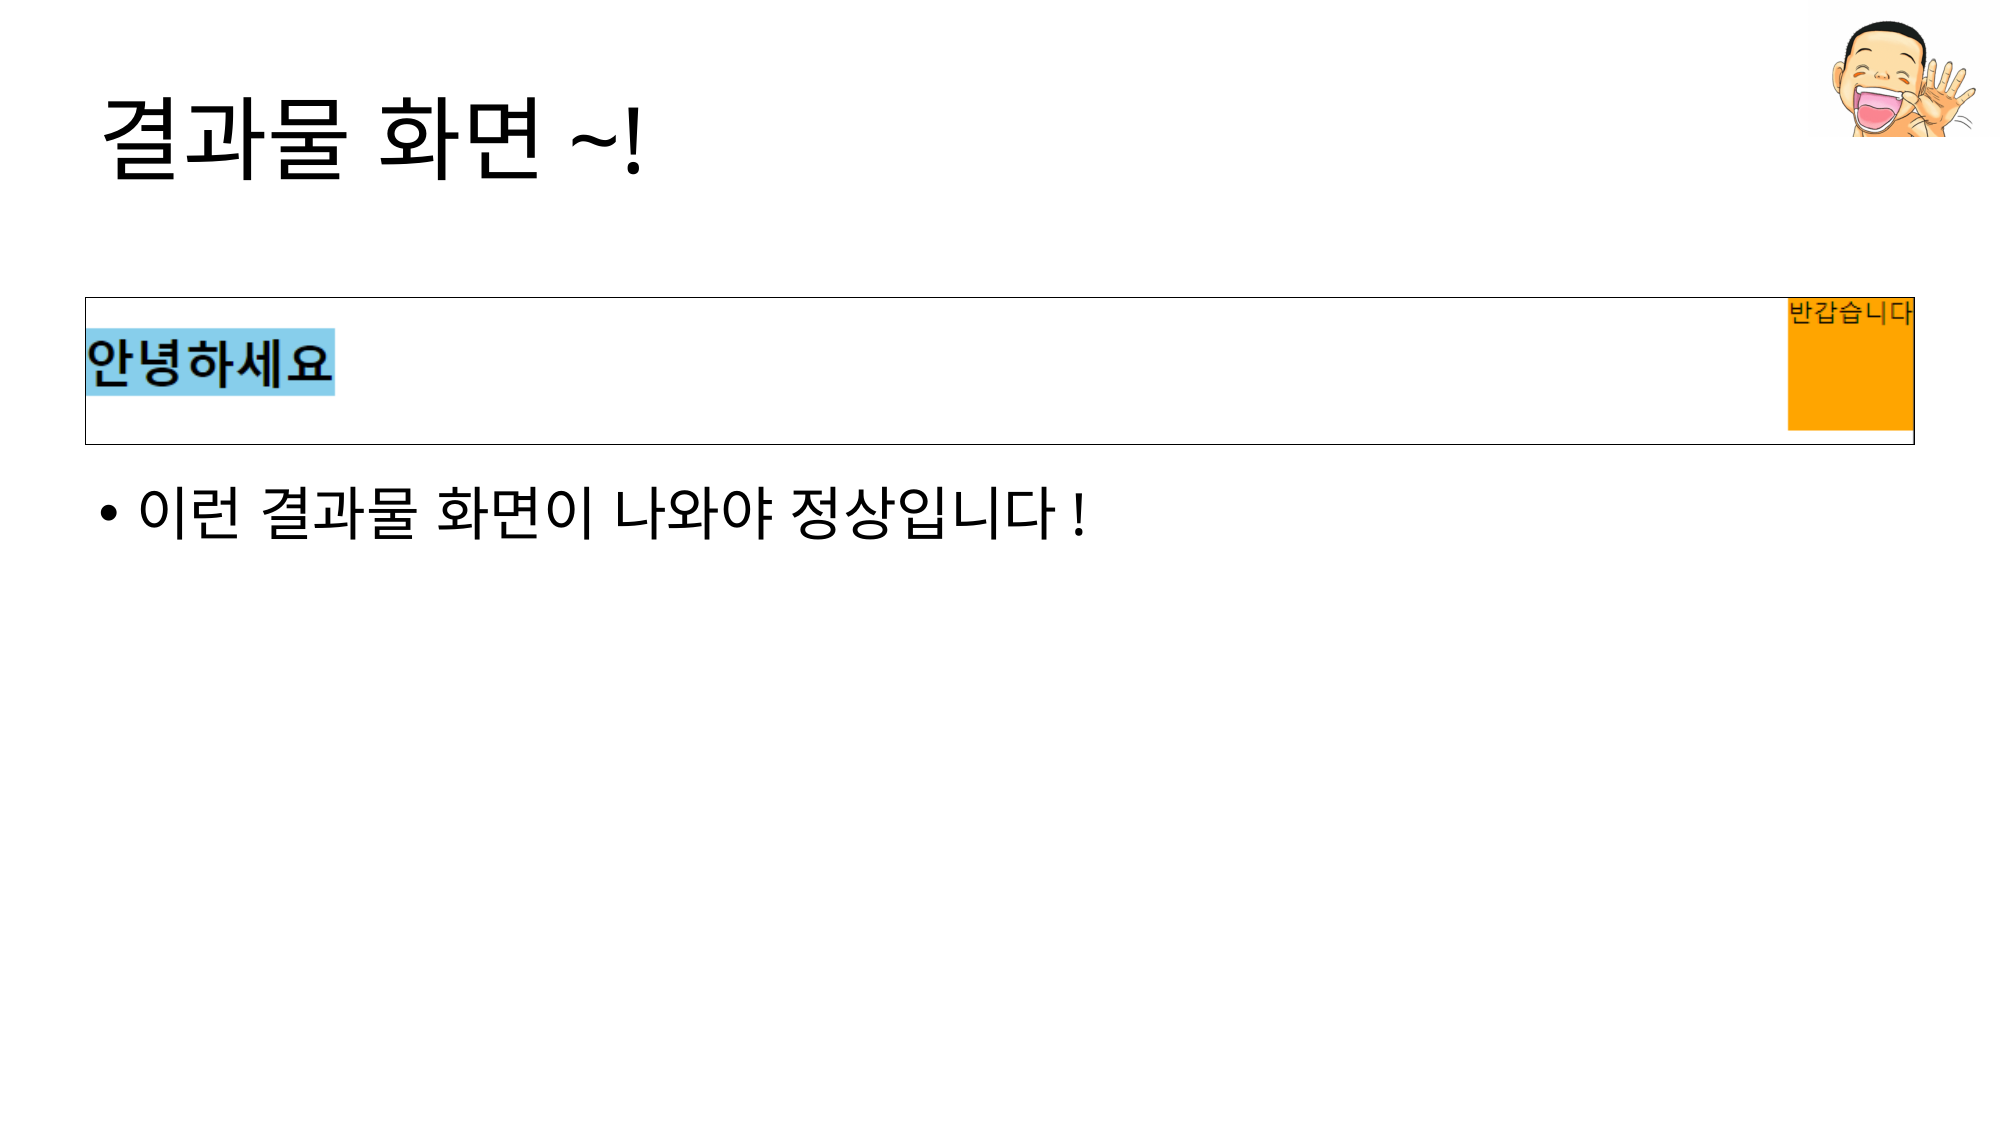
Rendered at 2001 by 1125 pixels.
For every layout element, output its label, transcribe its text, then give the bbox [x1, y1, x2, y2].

picture [1931, 0, 2000, 137]
list 이런 결과물 화면이 나와야 정상입니다! [83, 217, 1931, 1125]
title 결과물 화면~! [83, 0, 1931, 217]
picture [85, 297, 1915, 445]
